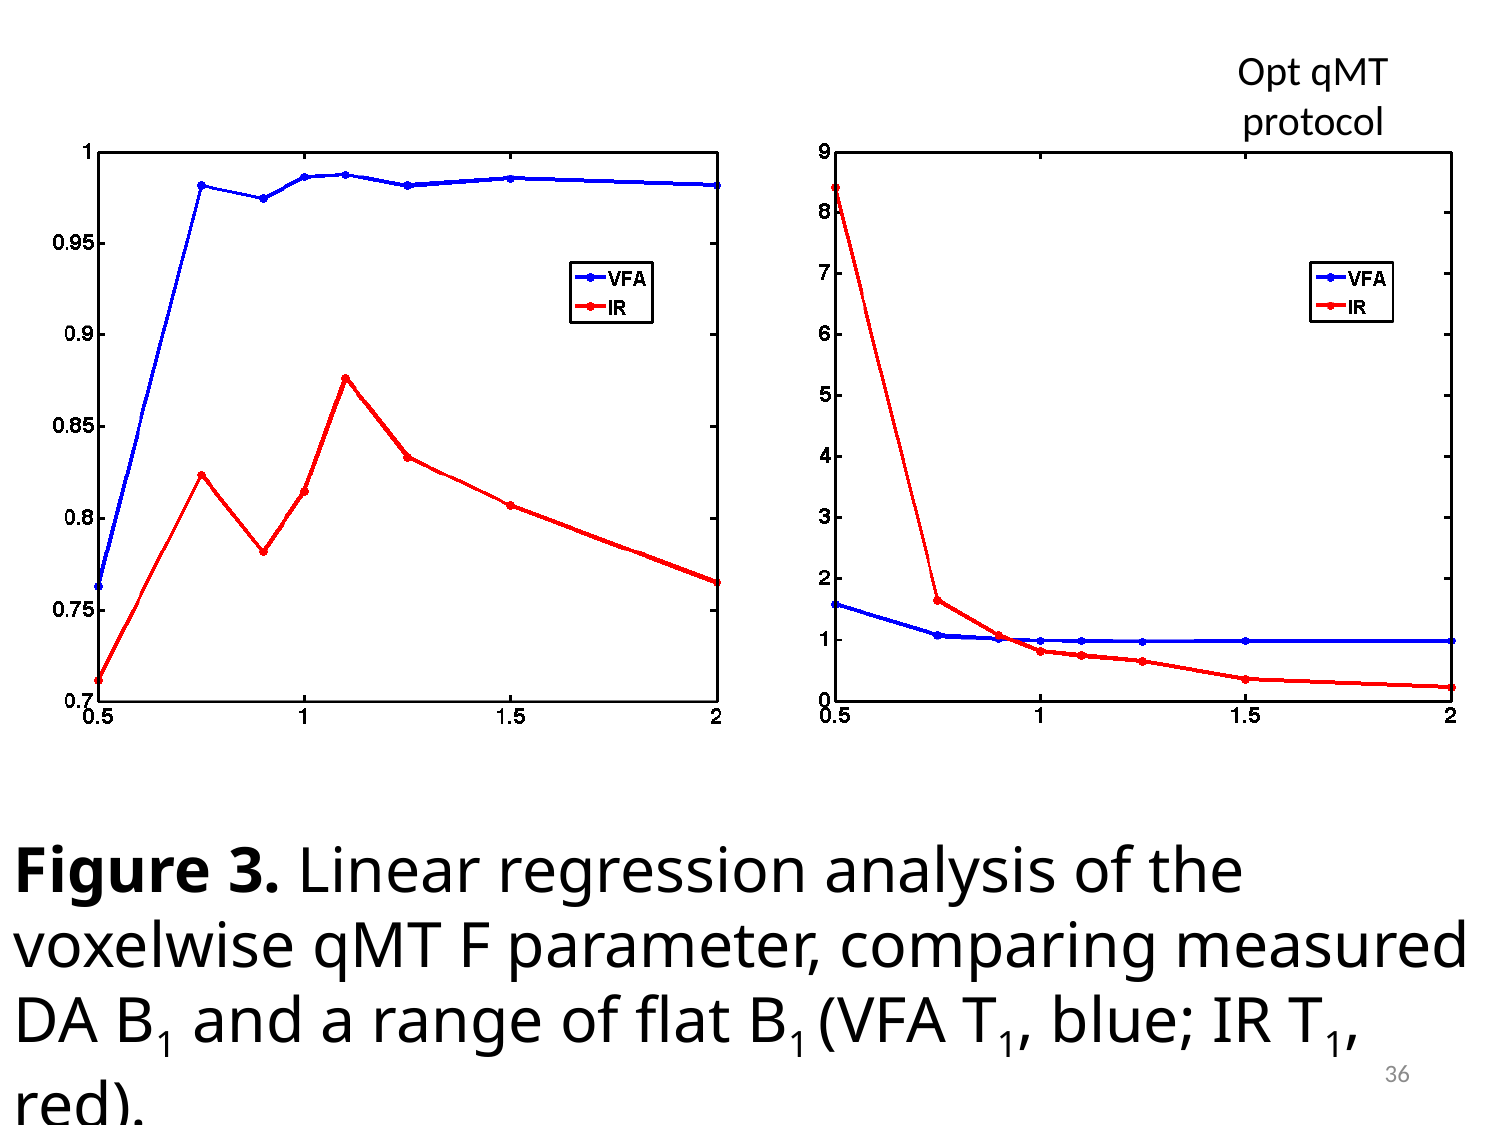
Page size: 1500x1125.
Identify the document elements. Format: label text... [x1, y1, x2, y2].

text_box Opt qMT protocol [1199, 0, 1428, 123]
text_box Figure 3. Linear regression analysis of the voxelwise qMT F parameter, comparing measured DA B1 and a range of flat B1 (VFA T1, blue; IR T1, red). [0, 822, 1500, 1125]
slide_number 36 [1074, 1042, 1425, 1103]
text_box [45, 124, 1477, 735]
